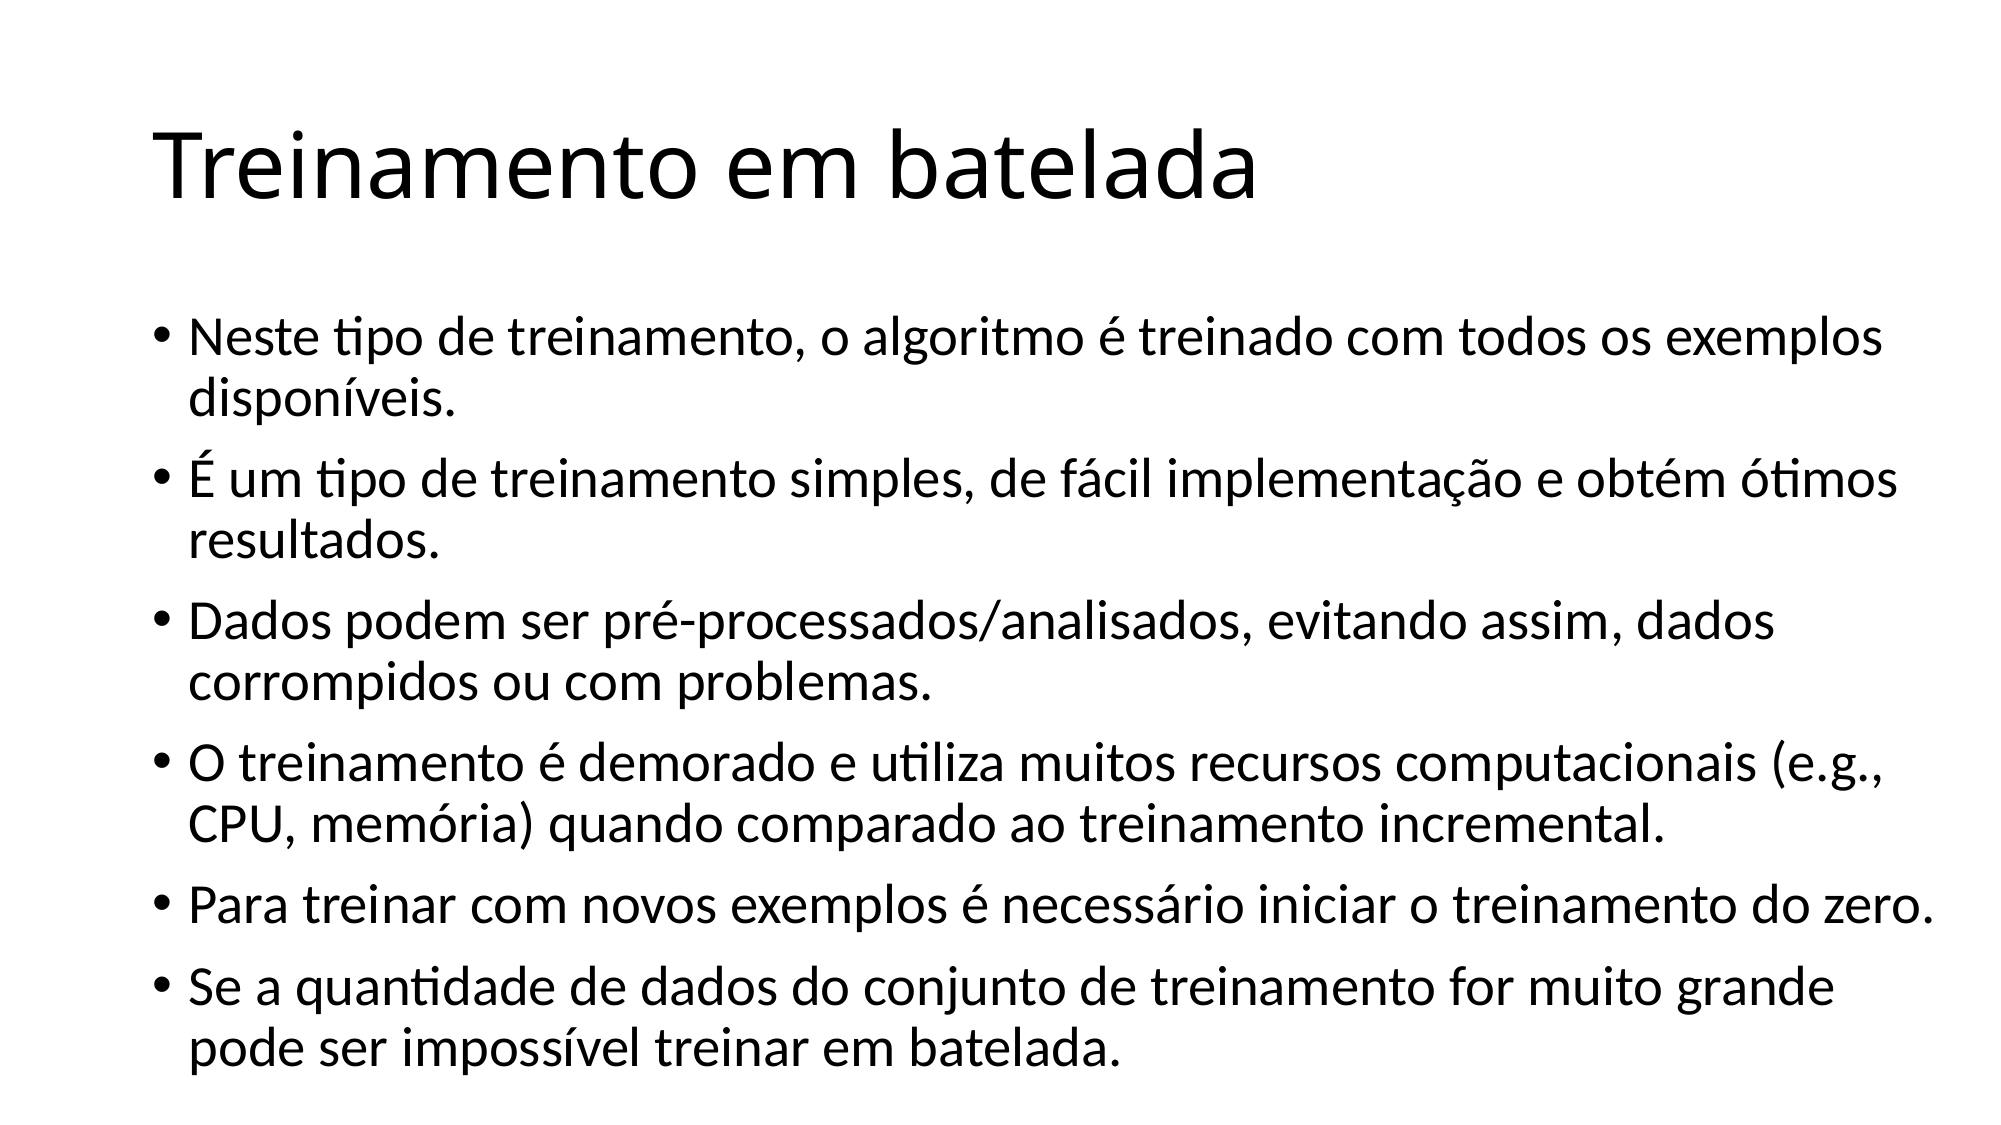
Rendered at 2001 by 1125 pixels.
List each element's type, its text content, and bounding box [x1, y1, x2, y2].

list Neste tipo de treinamento, o algoritmo é treinado com todos os exemplos disponíveis. É um tipo de treinamento simples, de fácil implementação e obtém ótimos resultados. Dados podem ser pré-processados/analisados, evitando assim, dados corrompidos ou com problemas. O treinamento é demorado e utiliza muitos recursos computacionais (e.g., CPU, memória) quando comparado ao treinamento incremental. Para treinar com novos exemplos é necessário iniciar o treinamento do zero. Se a quantidade de dados do conjunto de treinamento for muito grande pode ser impossível treinar em batelada. [137, 299, 1964, 1097]
title Treinamento em batelada [137, 59, 1863, 278]
